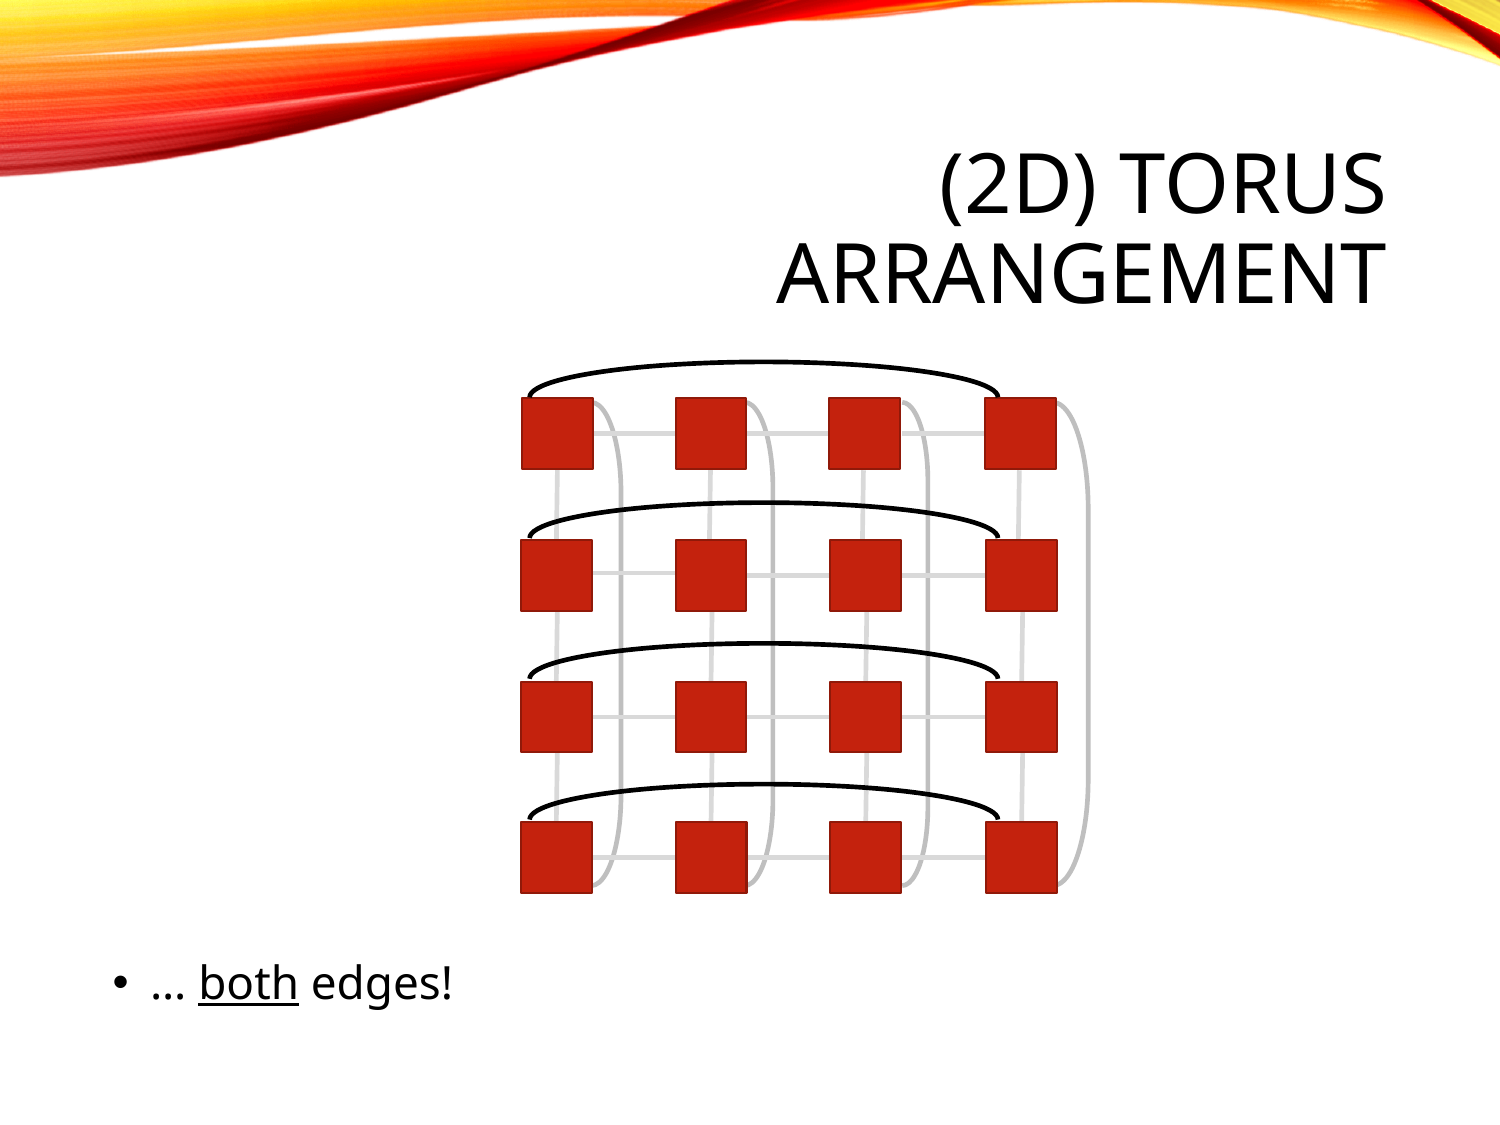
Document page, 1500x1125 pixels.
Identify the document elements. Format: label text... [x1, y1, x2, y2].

text_box [521, 397, 594, 470]
text_box [985, 886, 1058, 894]
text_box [556, 433, 1023, 858]
text_box [828, 398, 901, 402]
list … both edges! [97, 952, 1403, 1025]
title (2d) Torus arrangement [356, 125, 1403, 338]
text_box [520, 539, 556, 612]
text_box [528, 520, 556, 539]
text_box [590, 402, 1089, 886]
text_box [528, 661, 556, 679]
text_box [675, 398, 747, 402]
text_box [520, 681, 556, 753]
text_box [520, 821, 593, 894]
text_box [675, 886, 748, 894]
picture [0, 0, 1500, 178]
text_box [829, 886, 902, 894]
text_box [984, 397, 1057, 402]
text_box [528, 802, 556, 820]
text_box [528, 361, 999, 398]
